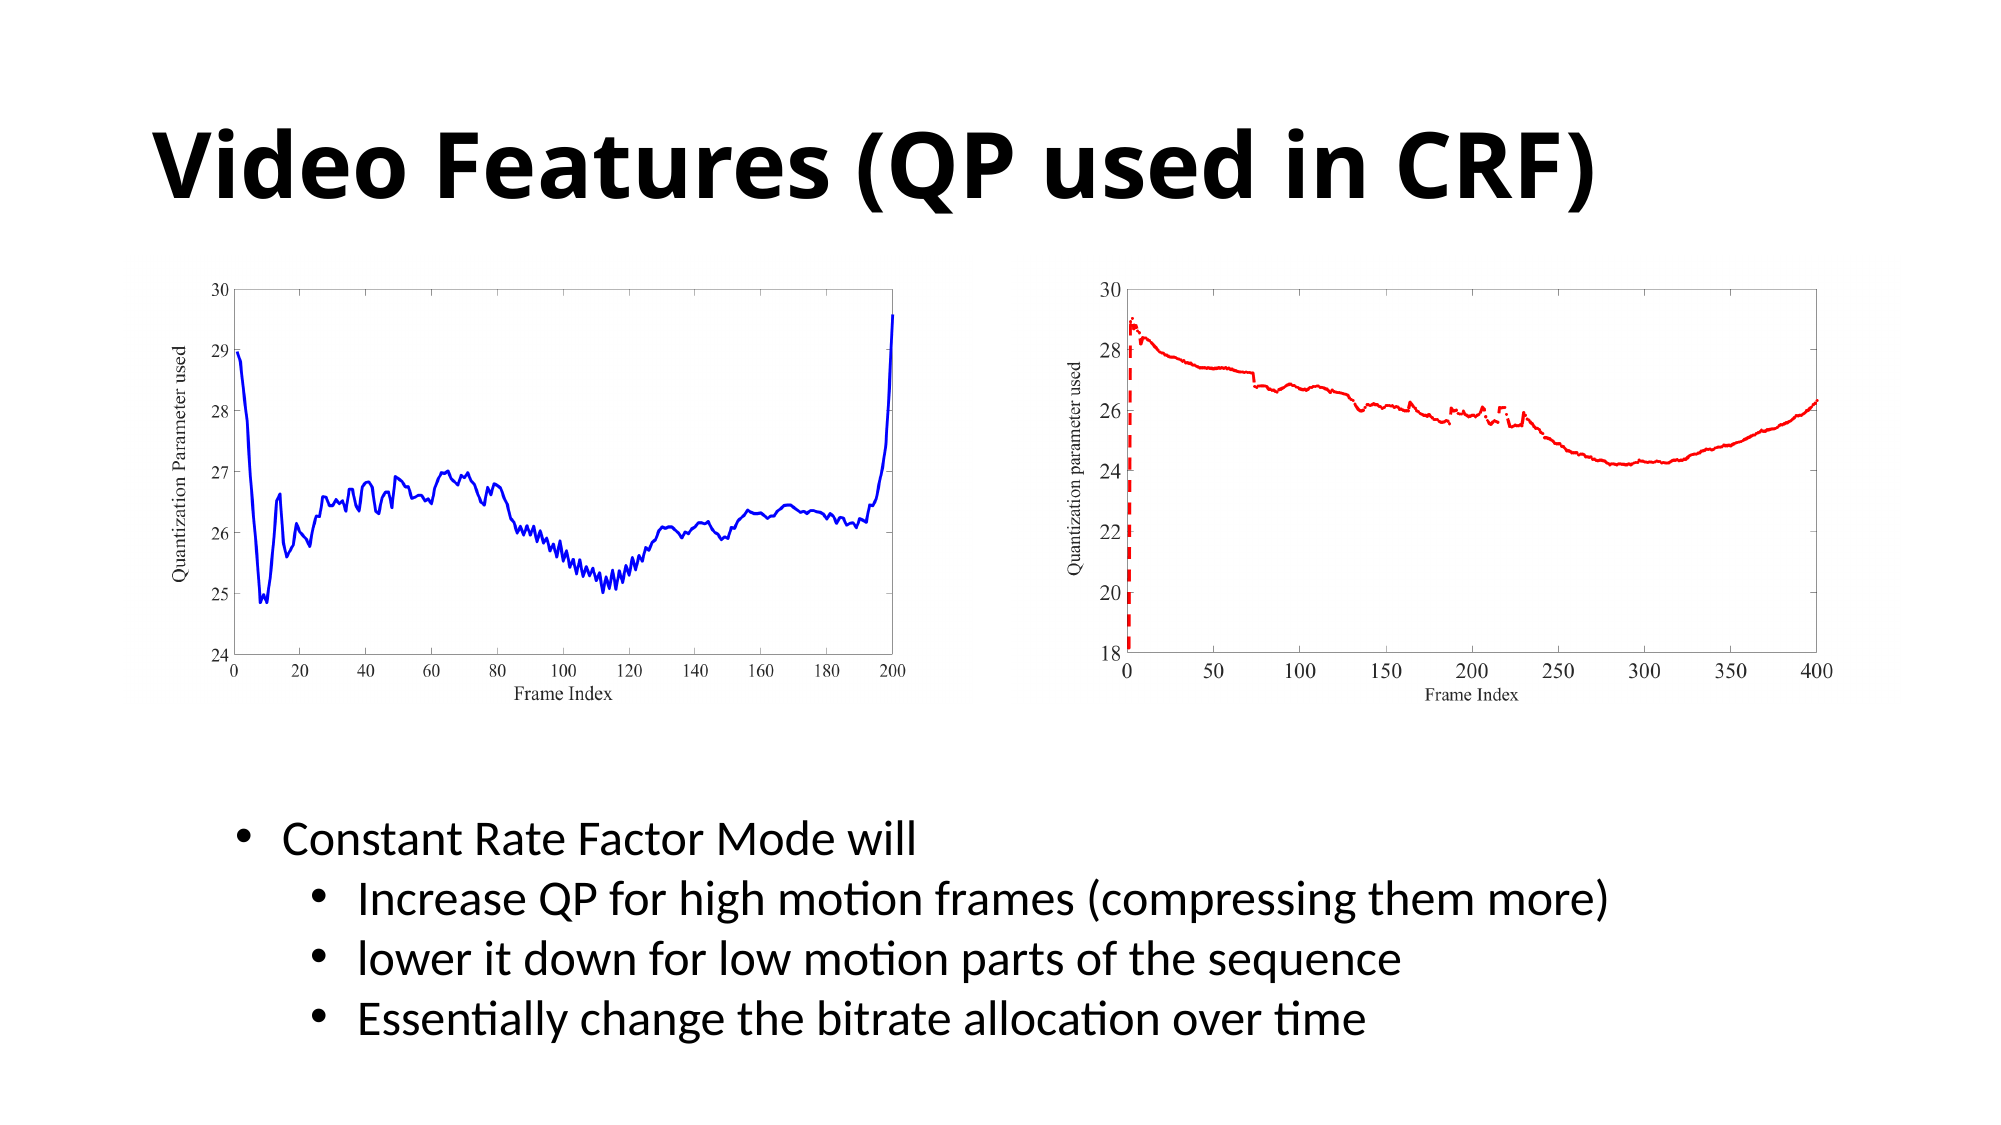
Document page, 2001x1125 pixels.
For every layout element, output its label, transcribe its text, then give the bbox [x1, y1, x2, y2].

picture [1011, 255, 1901, 704]
title Video Features (QP used in CRF) [137, 59, 1863, 278]
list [122, 255, 973, 704]
text_box Constant Rate Factor Mode will Increase QP for high motion frames (compressing them more) lower it down for low motion parts of the sequence Essentially change the bitrate allocation over time [220, 797, 1878, 1098]
